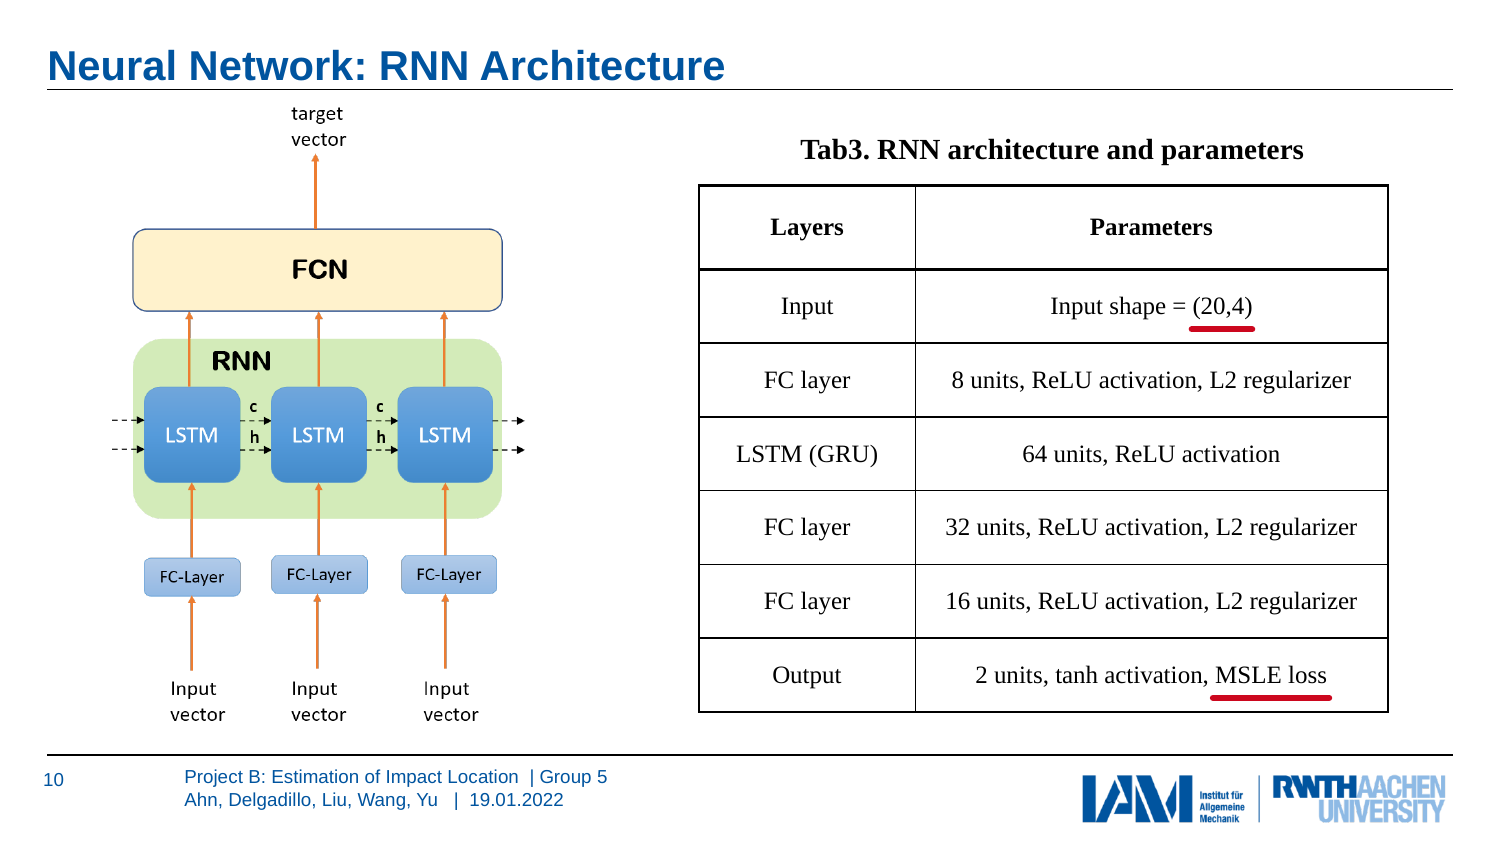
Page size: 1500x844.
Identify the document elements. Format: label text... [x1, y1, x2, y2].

table_cell Input [700, 271, 915, 342]
picture [111, 92, 533, 740]
table_cell FC layer [700, 565, 915, 637]
title Neural Network: RNN Architecture [47, 22, 1453, 89]
table_cell 8 units, ReLU activation, L2 regularizer [916, 344, 1387, 416]
table_cell Output [700, 639, 915, 711]
table_cell 32 units, ReLU activation, L2 regularizer [916, 491, 1387, 564]
table_cell 16 units, ReLU activation, L2 regularizer [916, 565, 1387, 637]
table_cell 64 units, ReLU activation [916, 418, 1387, 490]
table_header Parameters [916, 187, 1387, 268]
table_cell LSTM (GRU) [700, 418, 915, 490]
table_cell FC layer [700, 491, 915, 564]
table_cell FC layer [700, 344, 915, 416]
table_cell 2 units, tanh activation, MSLE loss [916, 639, 1387, 711]
table_header Layers [700, 187, 915, 268]
text_box Tab3. RNN architecture and parameters [785, 122, 1330, 173]
table_cell Input shape = (20,4) [916, 271, 1387, 342]
picture [1068, 752, 1459, 844]
